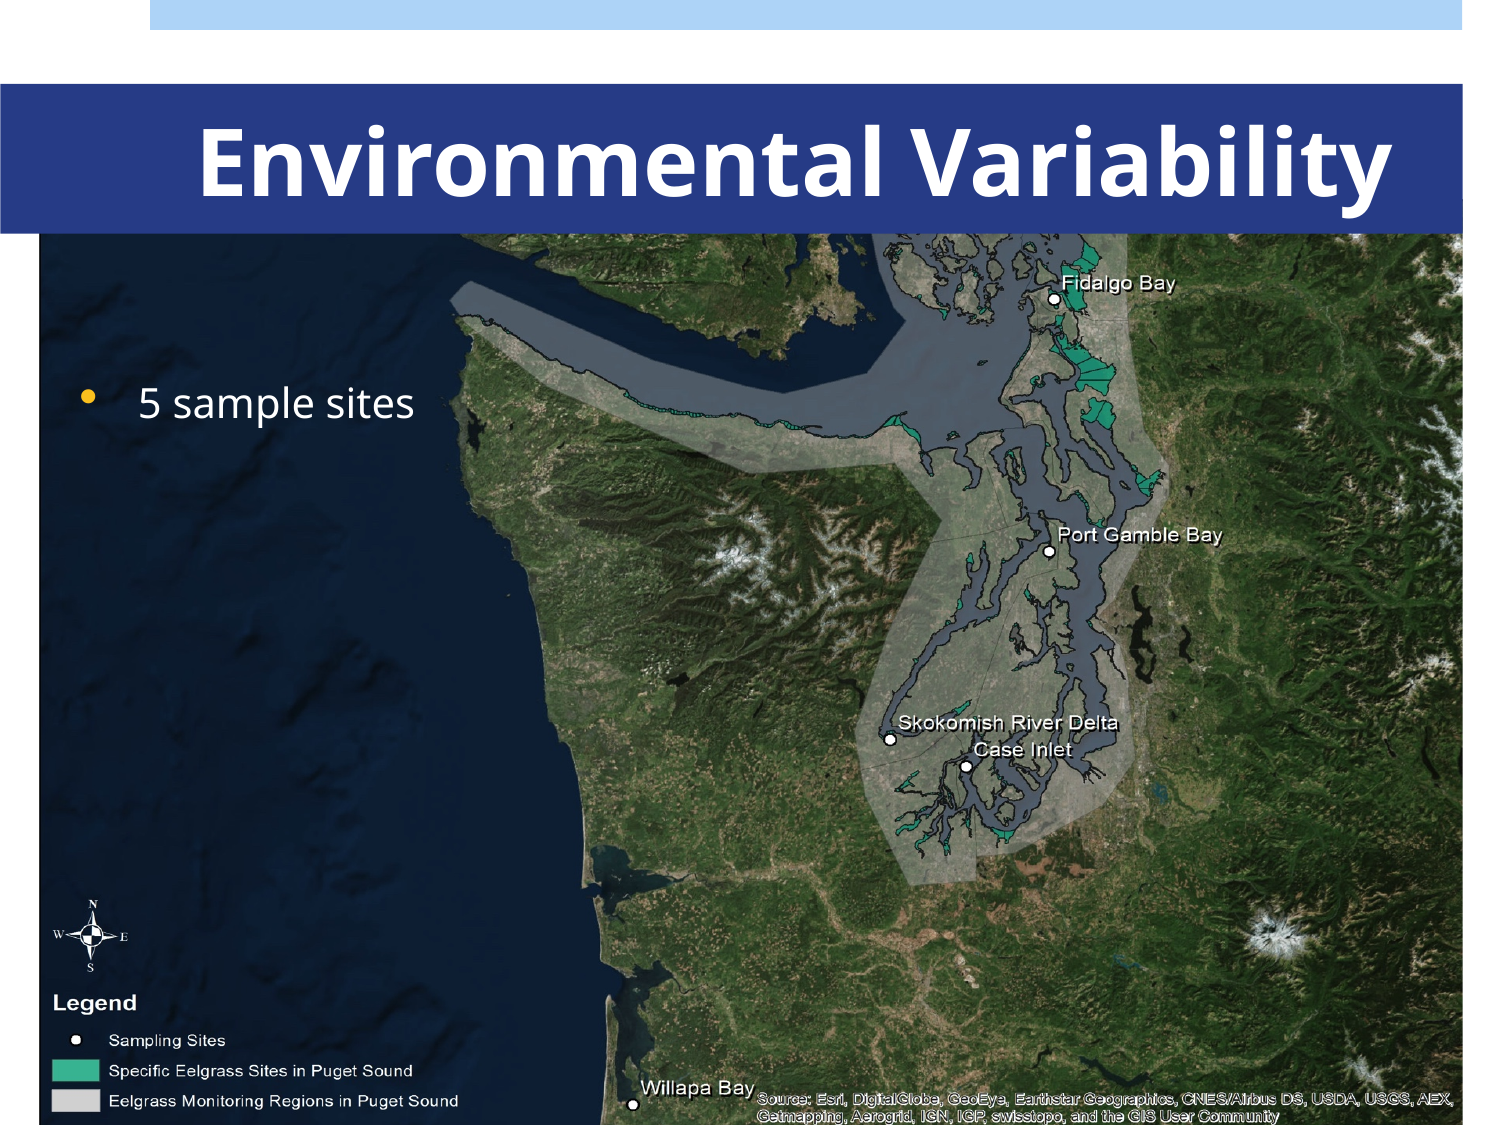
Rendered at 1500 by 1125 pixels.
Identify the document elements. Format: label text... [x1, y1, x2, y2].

title Environmental Variability [0, 83, 1463, 234]
picture [37, 197, 1464, 1125]
